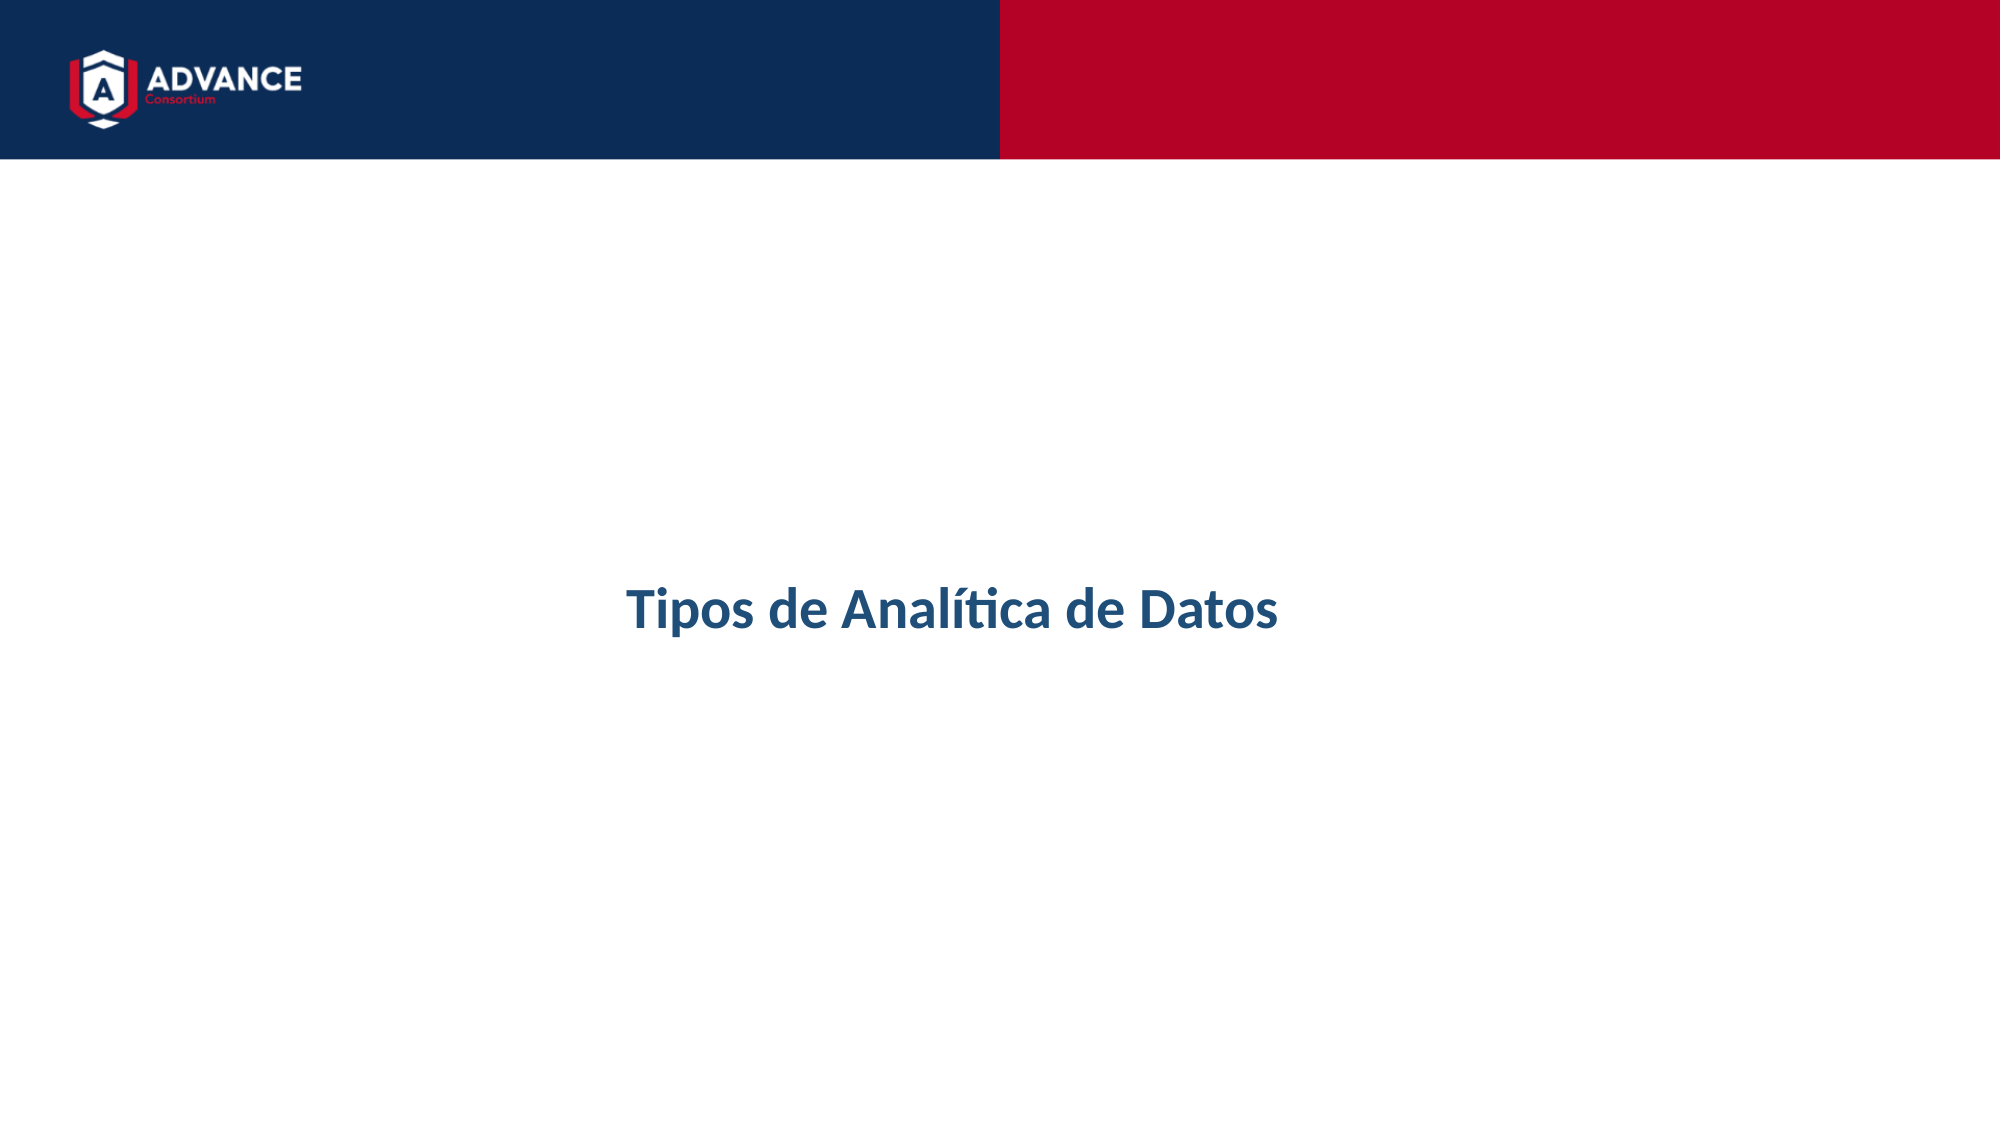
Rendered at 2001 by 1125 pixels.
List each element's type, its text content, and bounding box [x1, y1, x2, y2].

text_box Tipos de Analítica de Datos [611, 562, 1294, 648]
picture [0, 0, 2000, 1125]
